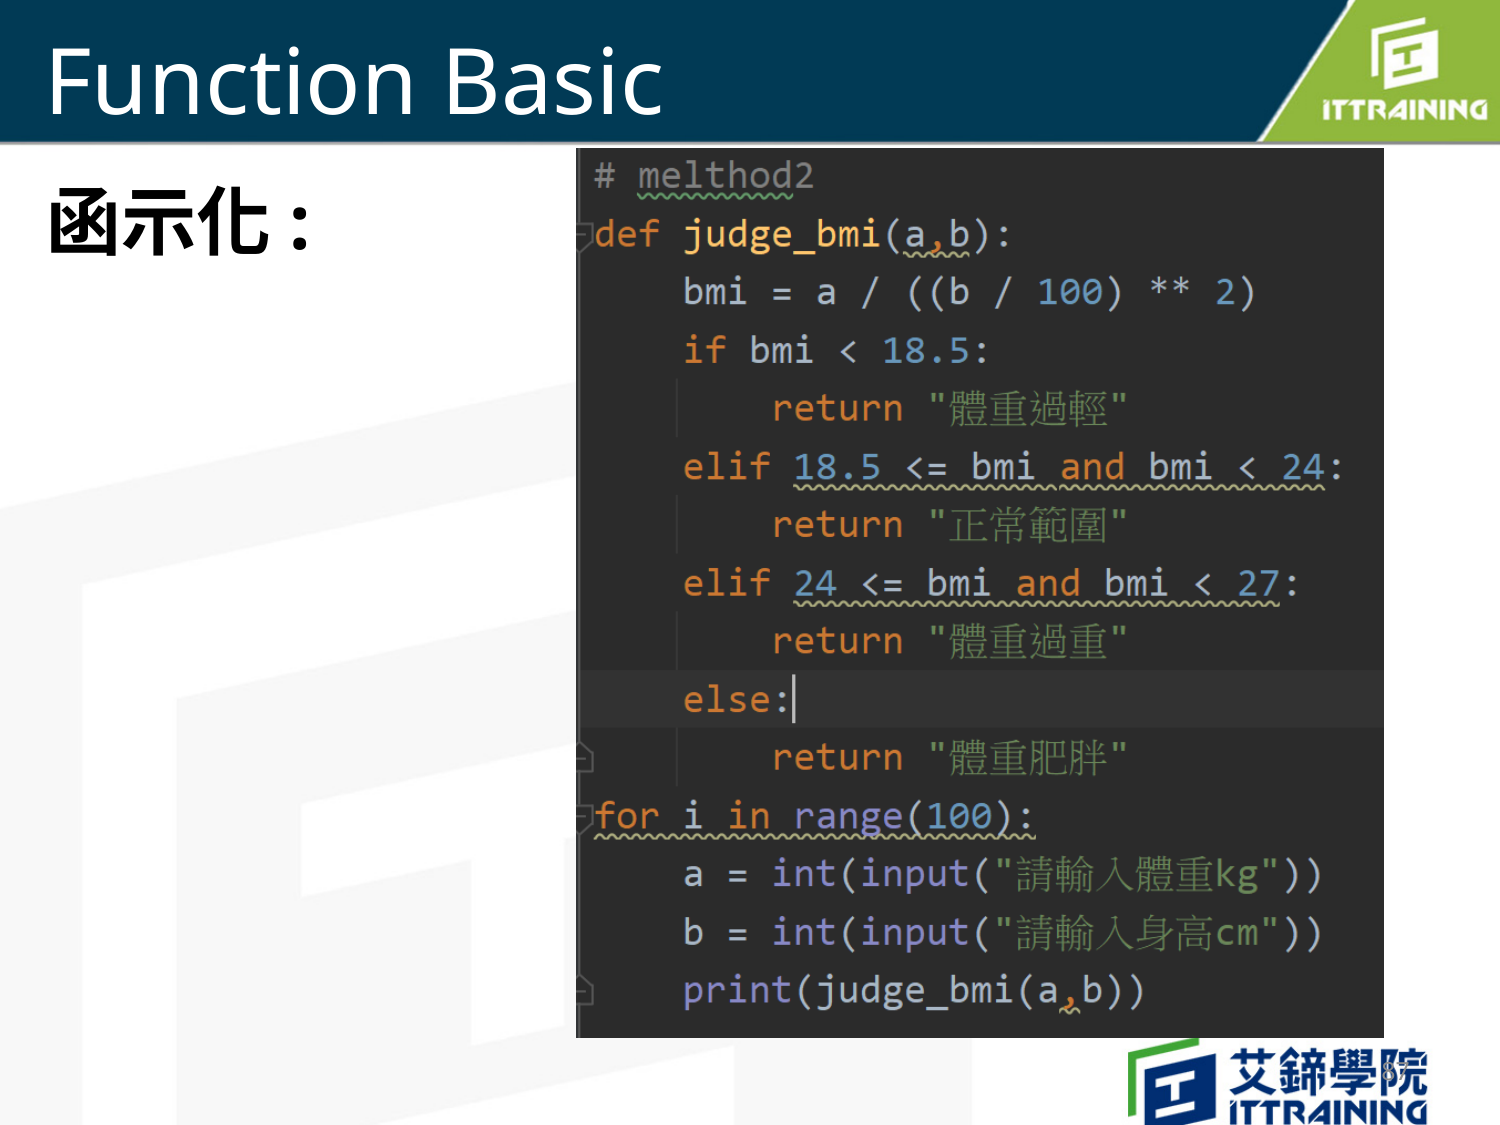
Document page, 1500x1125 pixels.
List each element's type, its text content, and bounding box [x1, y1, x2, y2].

picture [0, 0, 1500, 1125]
list 函示化: [31, 167, 570, 910]
slide_number 87 [1074, 1042, 1425, 1103]
title Function Basic [29, 0, 1380, 172]
